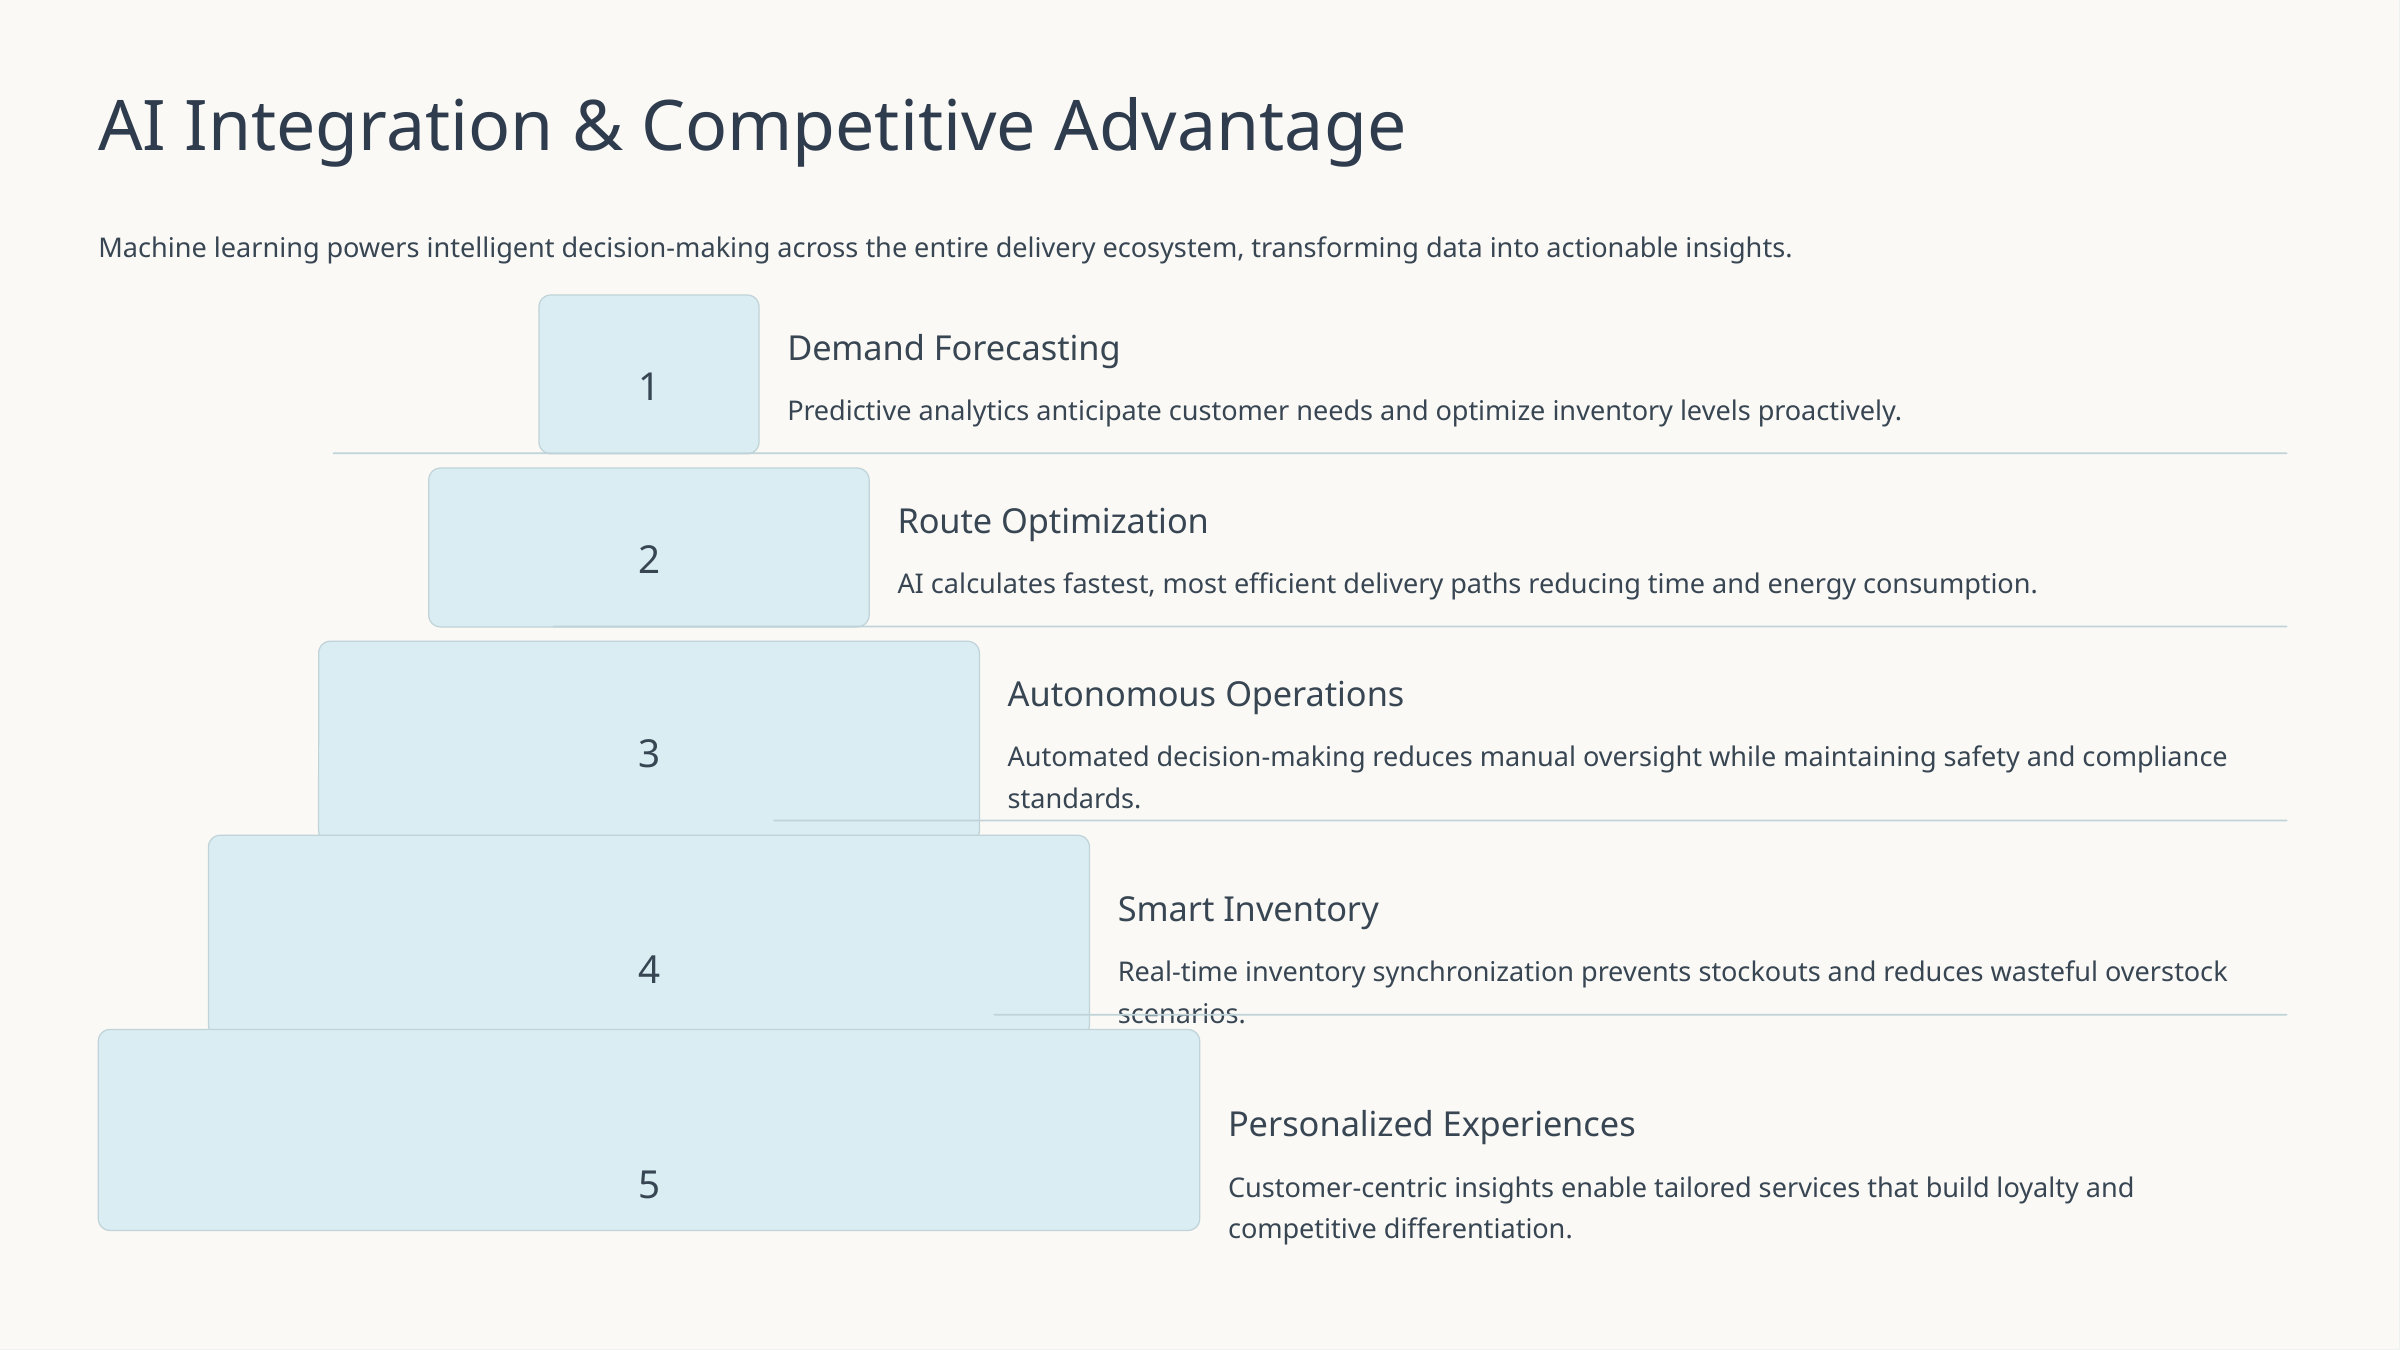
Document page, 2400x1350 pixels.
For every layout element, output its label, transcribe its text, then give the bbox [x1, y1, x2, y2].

text_box [538, 294, 760, 452]
text_box AI calculates fastest, most efficient delivery paths reducing time and energy consumption. [897, 556, 2019, 599]
text_box Route Optimization [897, 496, 1249, 540]
text_box [208, 835, 1090, 1029]
text_box 3 [629, 717, 669, 767]
text_box [428, 468, 870, 627]
text_box Real-time inventory synchronization prevents stockouts and reduces wasteful overstock scenarios. [1117, 1016, 2274, 1030]
text_box 1 [629, 349, 669, 399]
text_box Personalized Experiences [1228, 1099, 1633, 1144]
text_box Smart Inventory [1117, 884, 1469, 929]
text_box Machine learning powers intelligent decision-making across the entire delivery ecosystem, transforming data into actionable insights. [98, 221, 2302, 264]
text_box [98, 1029, 1200, 1231]
text_box 2 [629, 522, 669, 573]
text_box Demand Forecasting [787, 323, 1139, 367]
text_box Autonomous Operations [1007, 669, 1397, 713]
text_box [318, 641, 980, 835]
text_box AI Integration & Competitive Advantage [98, 77, 1379, 165]
text_box Real-time inventory synchronization prevents stockouts and reduces wasteful overstock scenarios. [1117, 945, 2274, 1013]
text_box Automated decision-making reduces manual oversight while maintaining safety and compliance standards. [1007, 730, 2274, 815]
text_box 5 [629, 1147, 669, 1197]
text_box Customer-centric insights enable tailored services that build loyalty and competitive differentiation. [1228, 1160, 2274, 1245]
text_box 4 [629, 932, 669, 982]
text_box Predictive analytics anticipate customer needs and optimize inventory levels proactively. [787, 383, 1884, 426]
